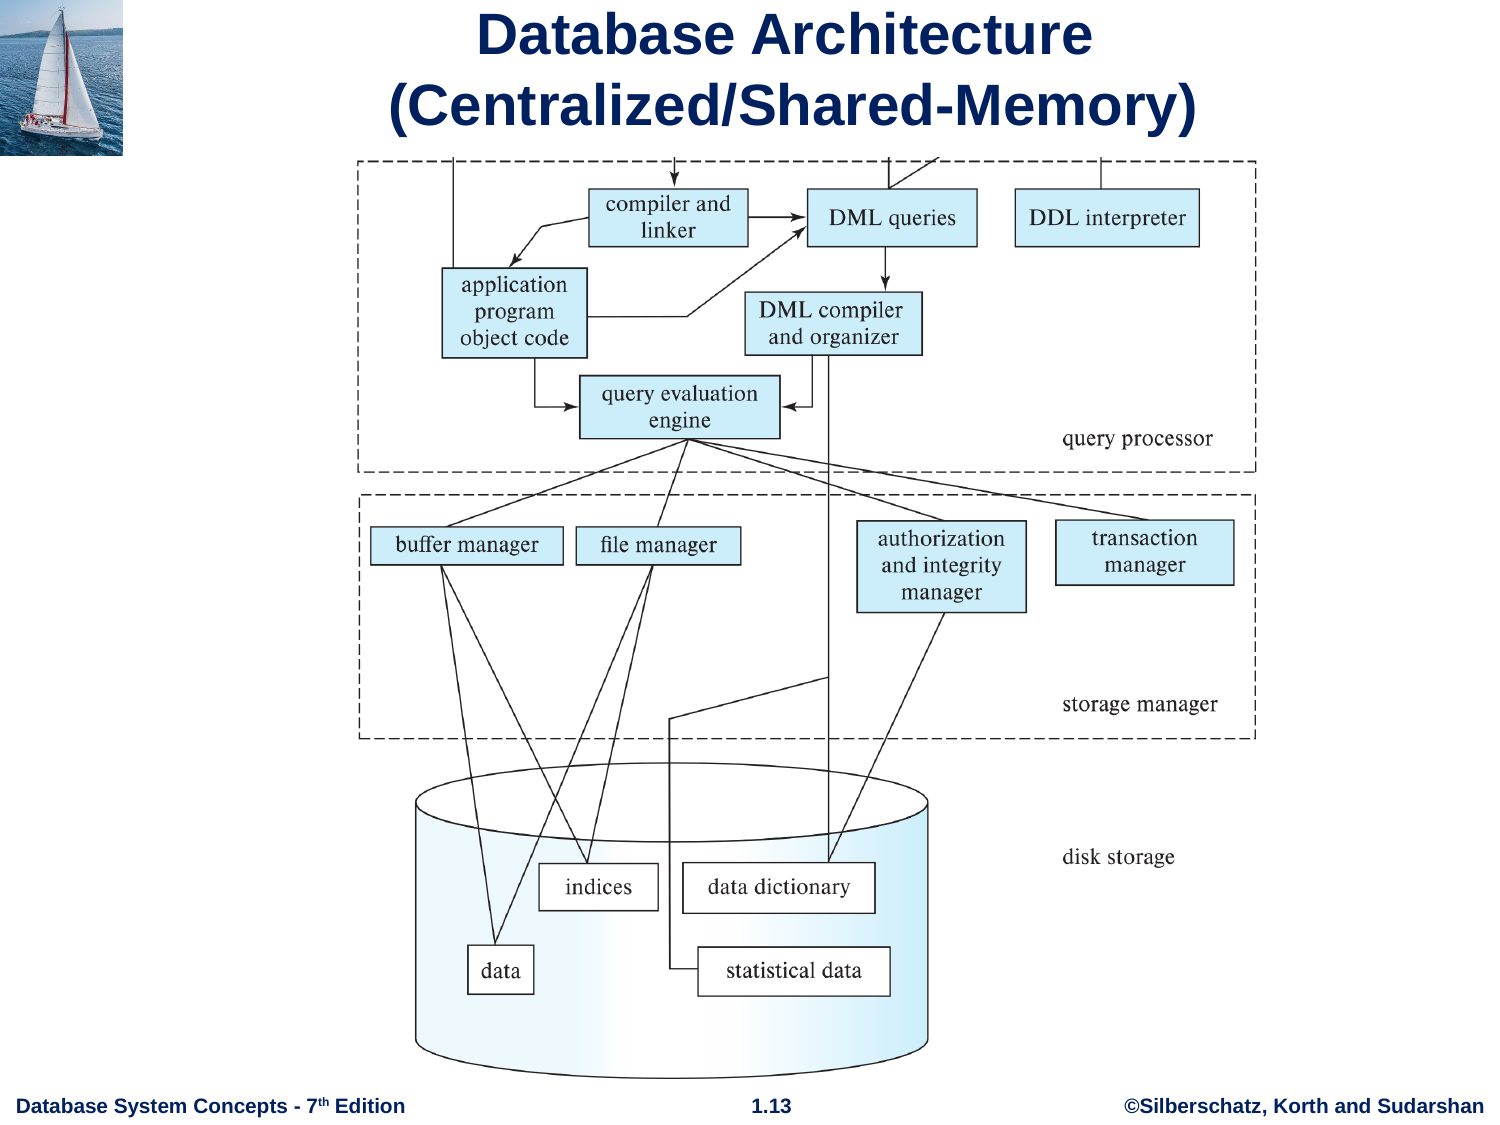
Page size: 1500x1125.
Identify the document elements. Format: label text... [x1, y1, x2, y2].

picture [0, 0, 123, 156]
title Database Architecture (Centralized/Shared-Memory) [125, 18, 1462, 145]
picture [356, 157, 1258, 1079]
